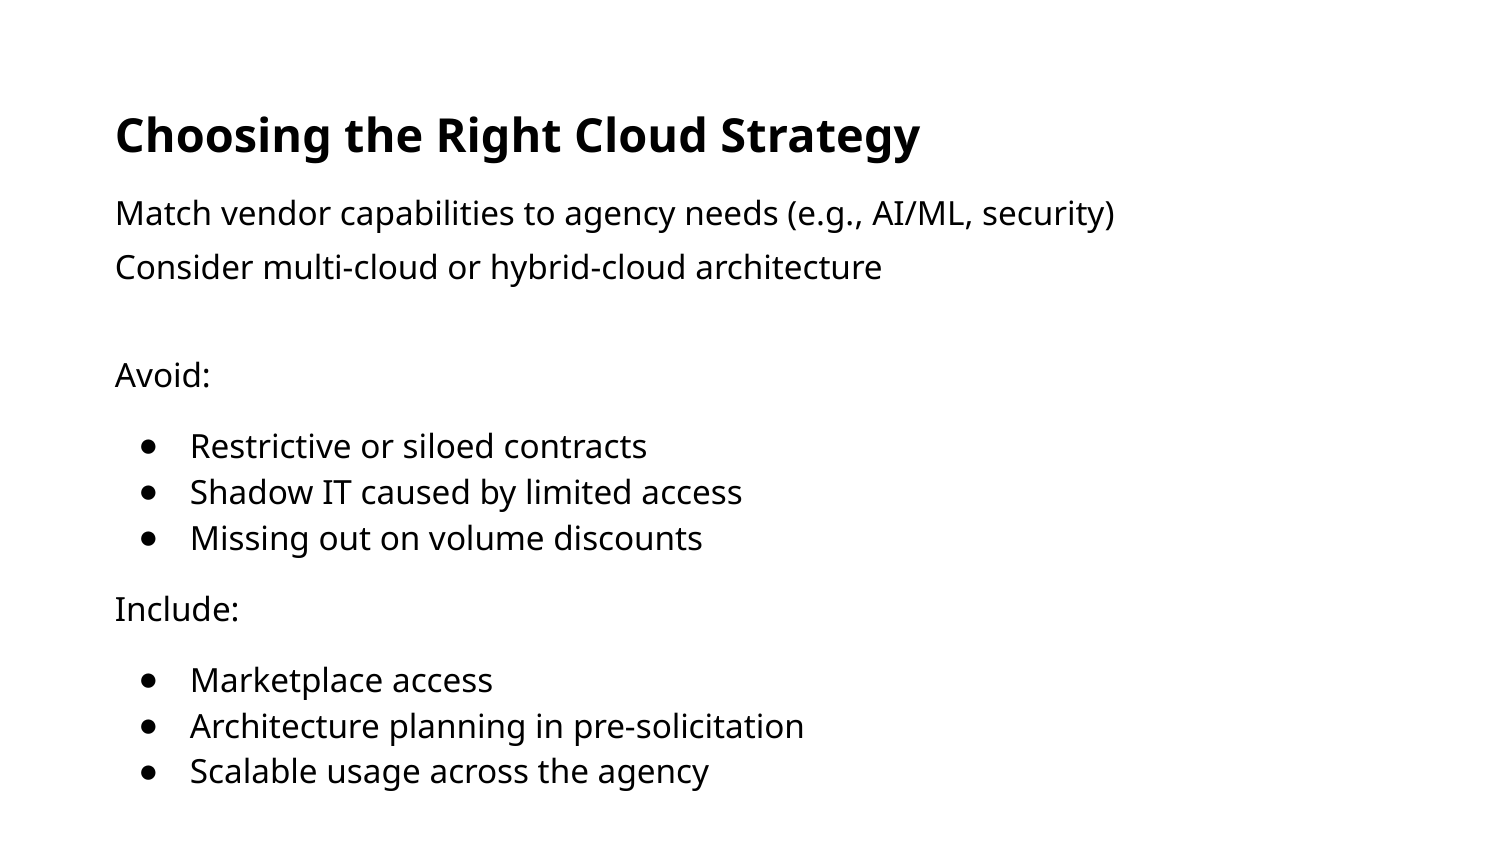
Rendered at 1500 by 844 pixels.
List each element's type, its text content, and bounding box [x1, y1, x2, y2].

text_box Match vendor capabilities to agency needs (e.g., AI/ML, security) Consider multi-cloud or hybrid-cloud architecture Avoid: Restrictive or siloed contracts Shadow IT caused by limited access Missing out on volume discounts Include: Marketplace access Architecture planning in pre-solicitation Scalable usage across the agency [99, 201, 1353, 767]
text_box [99, 157, 655, 201]
title Choosing the Right Cloud Strategy [99, 99, 1220, 157]
